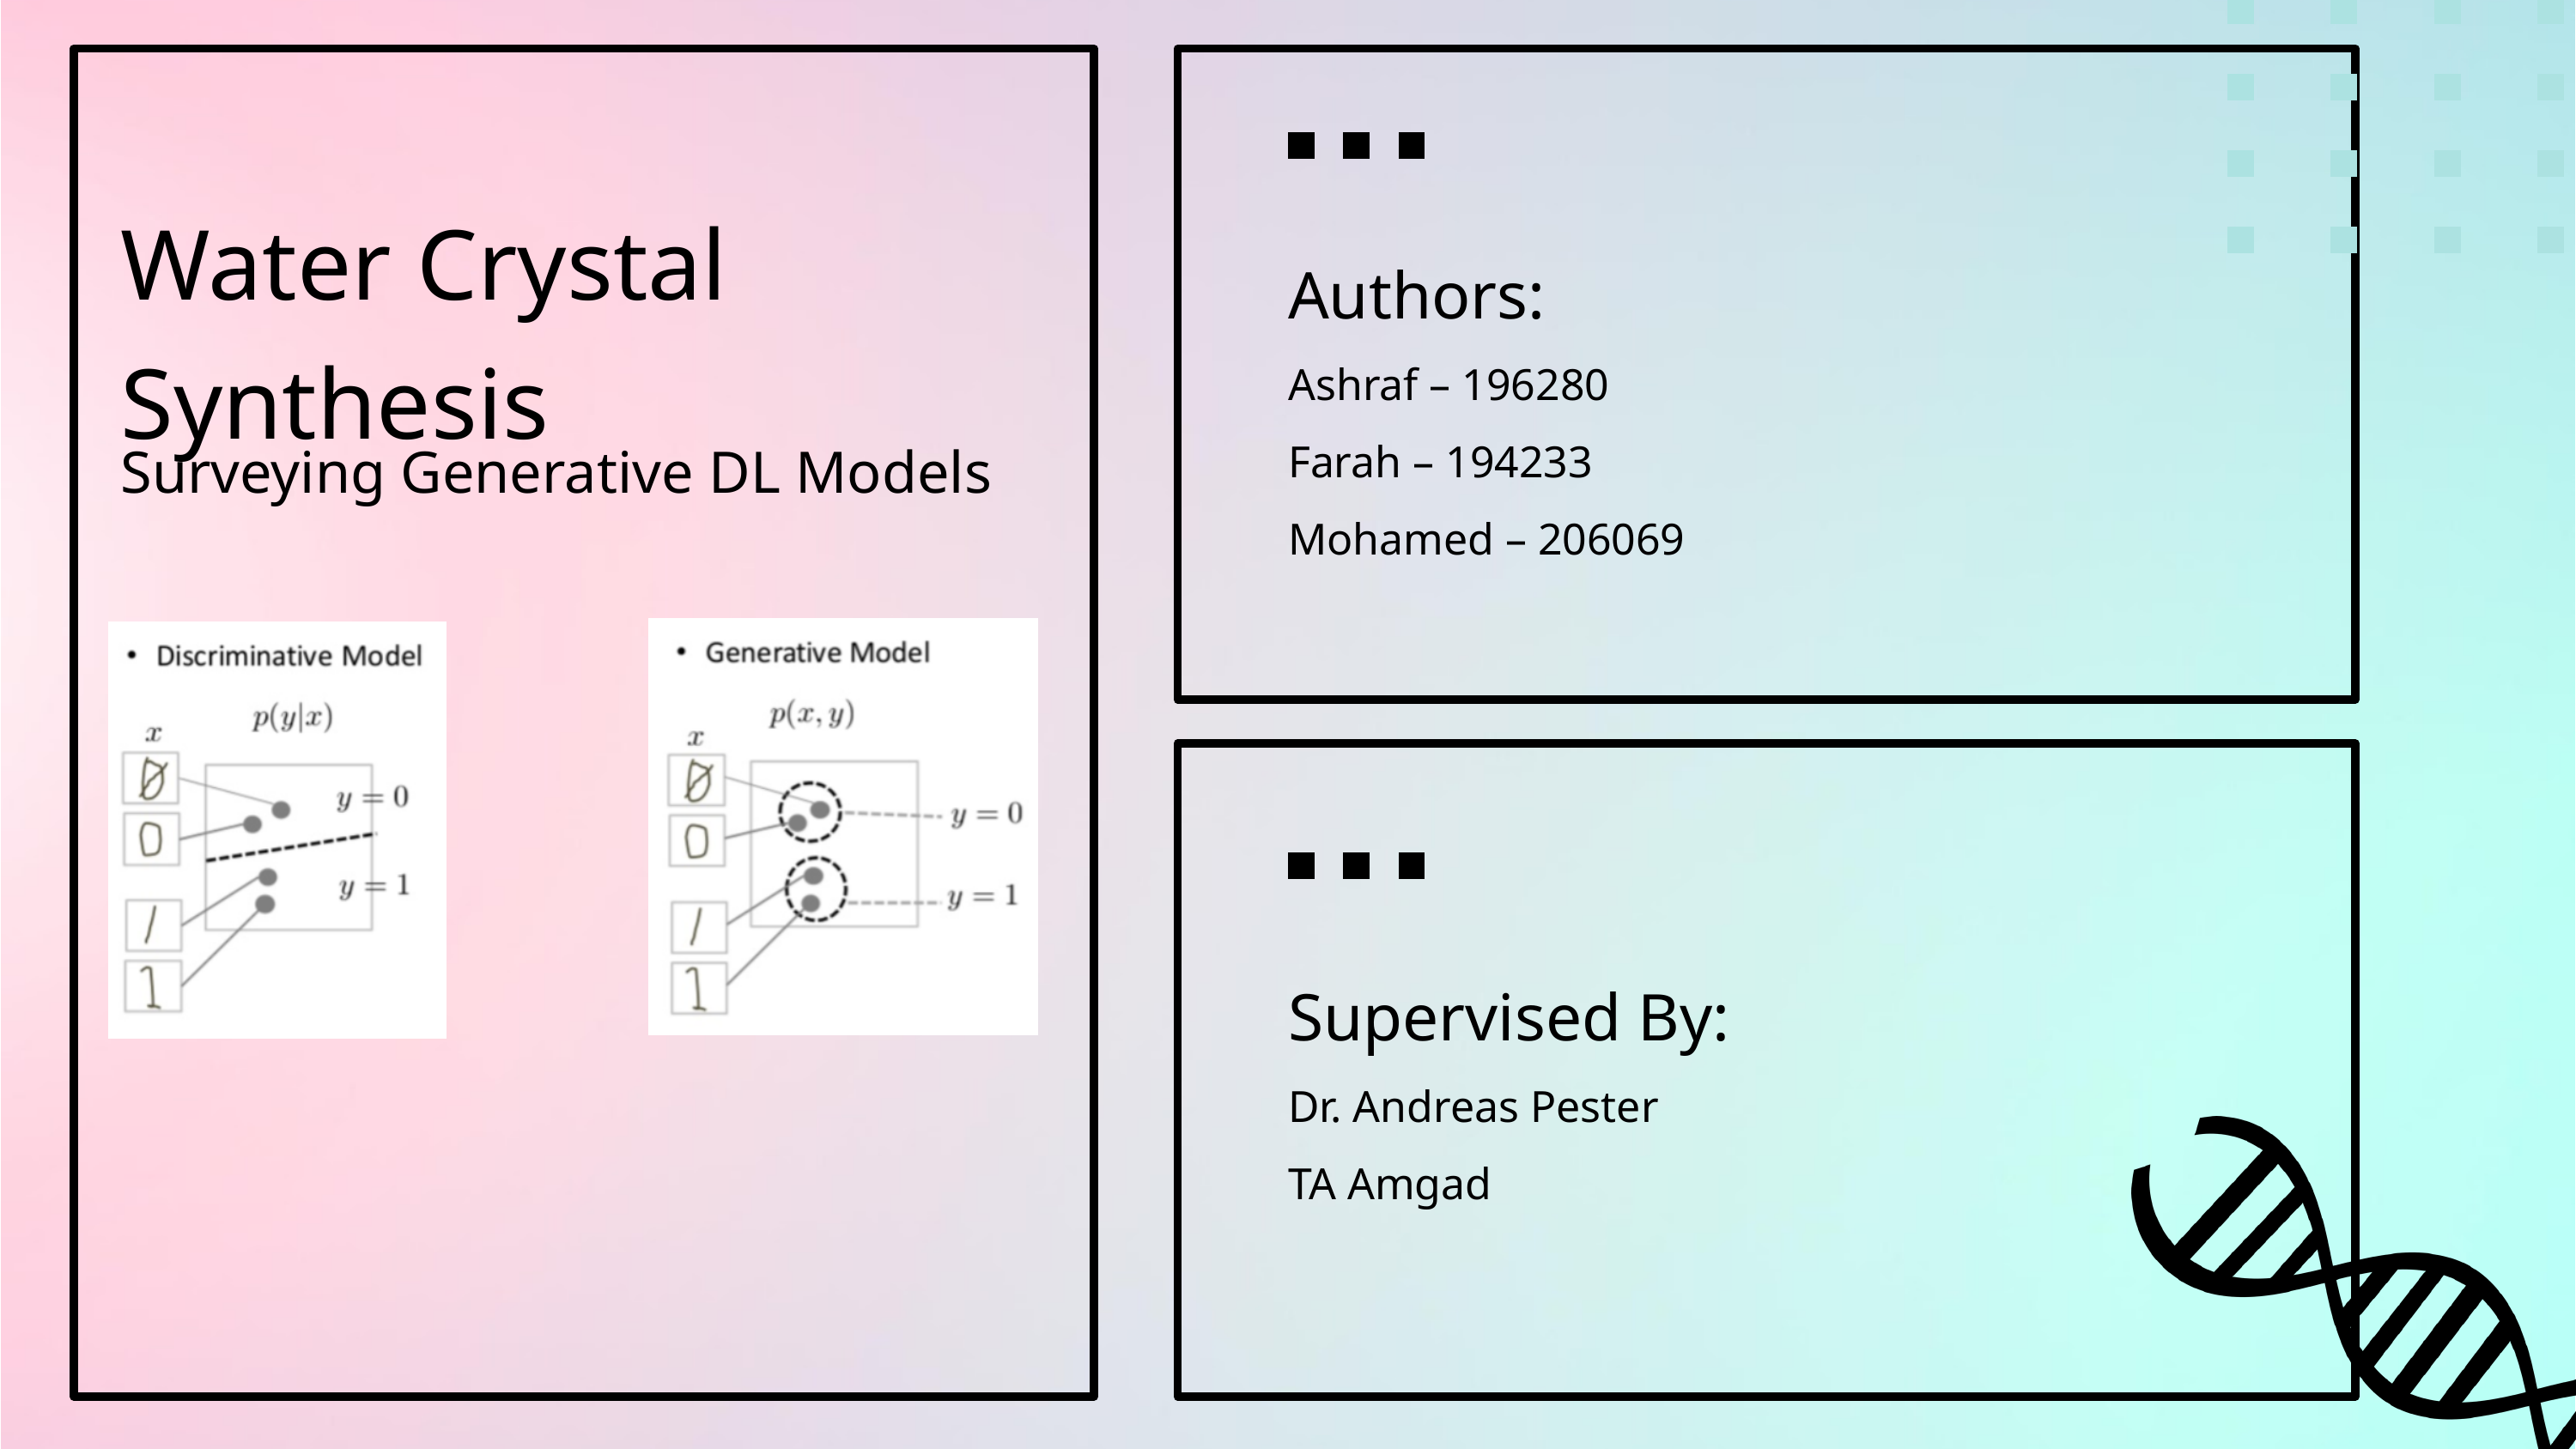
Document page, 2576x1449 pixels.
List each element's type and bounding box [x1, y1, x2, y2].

picture [0, 0, 2576, 1449]
text_box [2227, 0, 2576, 253]
text_box [1177, 718, 2356, 1397]
text_box [1287, 850, 1315, 879]
text_box [1343, 130, 1370, 159]
text_box [1343, 850, 1370, 879]
text_box [1398, 850, 1425, 879]
text_box [1287, 130, 1315, 159]
text_box [1177, 22, 2356, 700]
text_box [1398, 130, 1425, 159]
